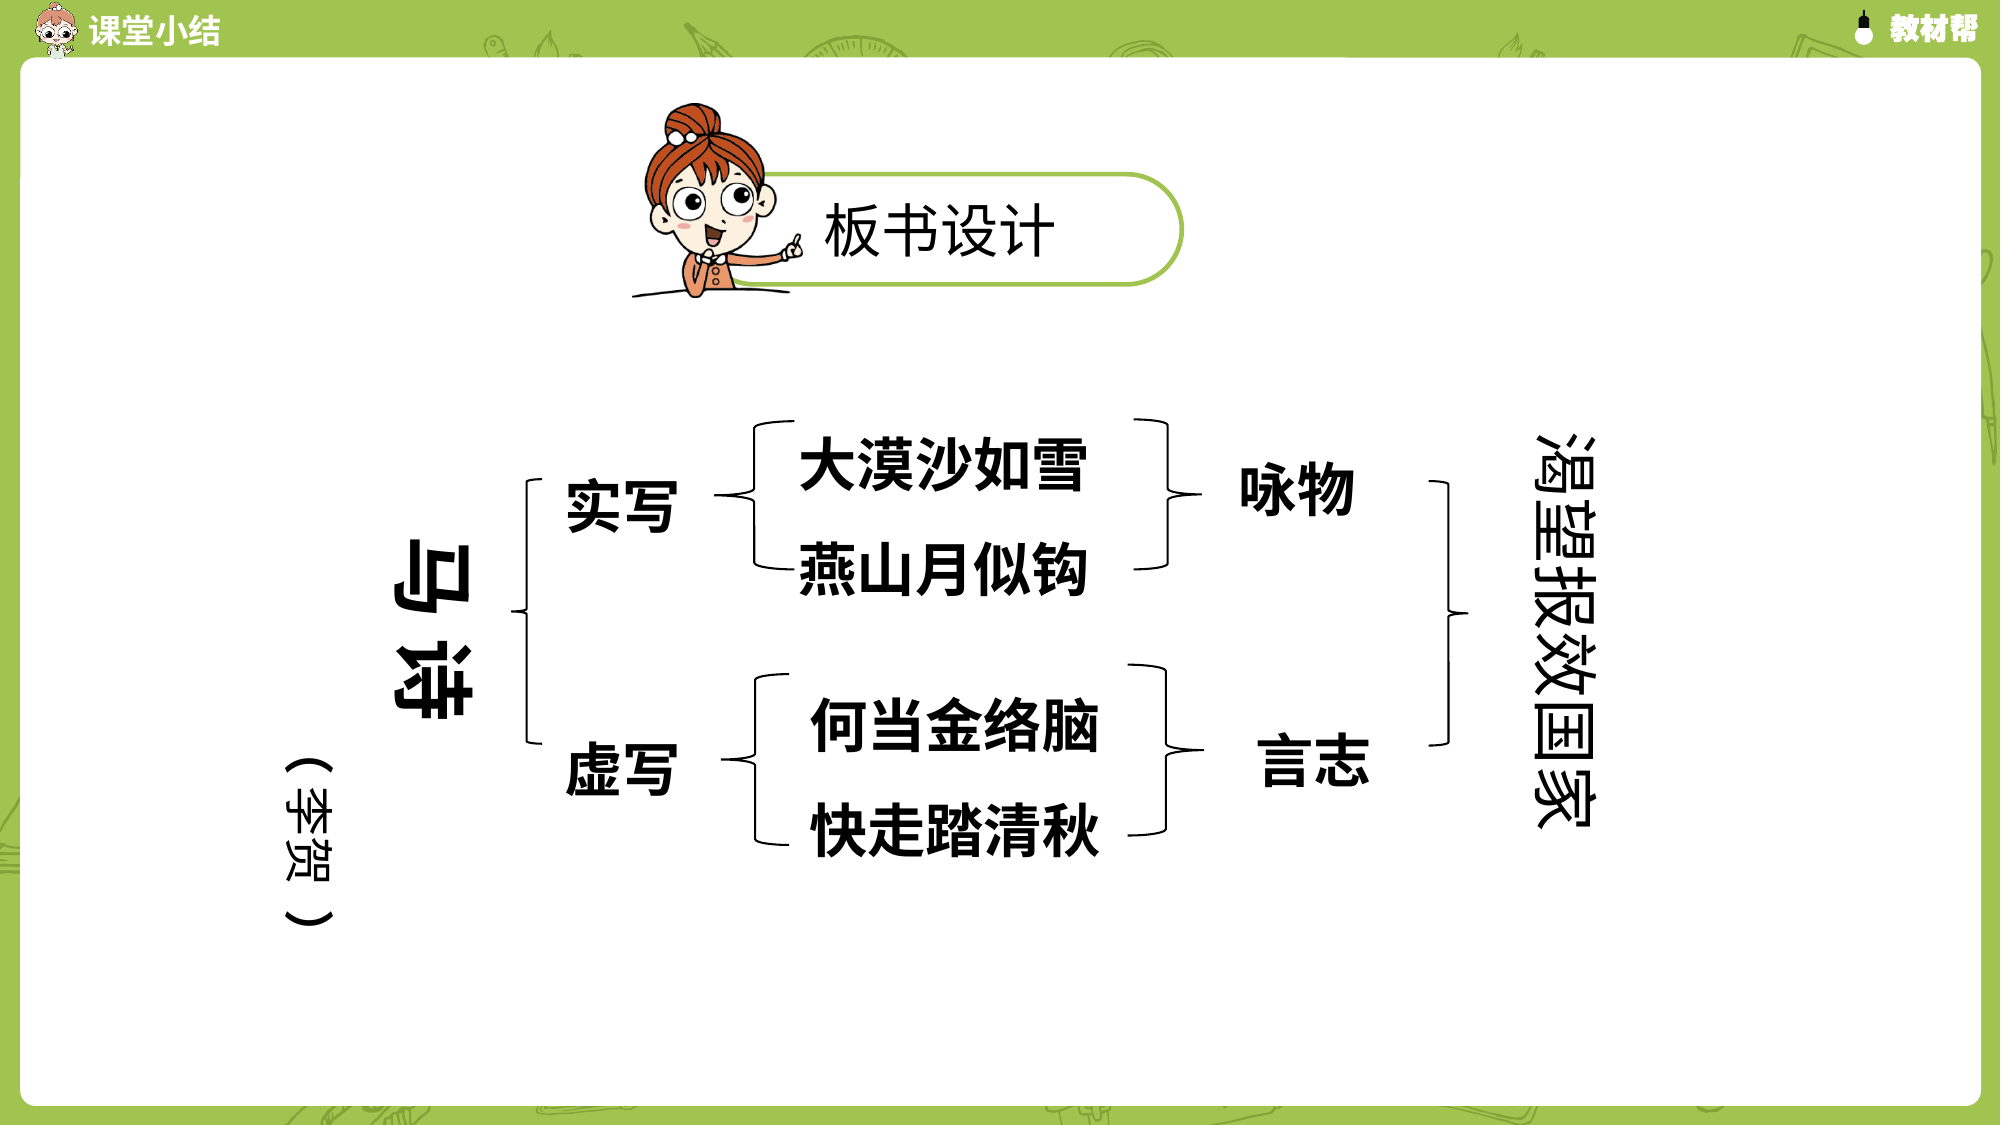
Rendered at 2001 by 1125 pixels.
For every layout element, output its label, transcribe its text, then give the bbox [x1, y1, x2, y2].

text_box [1428, 480, 1469, 747]
text_box [713, 420, 795, 571]
text_box （ 李贺 ） [256, 710, 378, 1034]
text_box 虚写 [549, 690, 730, 811]
picture [34, 0, 79, 59]
text_box [720, 673, 790, 846]
text_box 咏物 [1224, 445, 1371, 531]
text_box [1133, 418, 1202, 571]
text_box 言志 [1292, 716, 1387, 802]
text_box [511, 478, 543, 745]
text_box 渴望报效国家 [1503, 416, 1655, 836]
picture [632, 103, 803, 298]
text_box 板书设计 [803, 173, 1183, 286]
text_box 大漠沙如雪 燕山月似钩 [783, 385, 1188, 611]
text_box [1127, 663, 1205, 837]
text_box 实写 [549, 428, 732, 548]
text_box 何当金络脑 快走踏清秋 [794, 646, 1292, 872]
text_box 马 诗 [361, 521, 525, 730]
